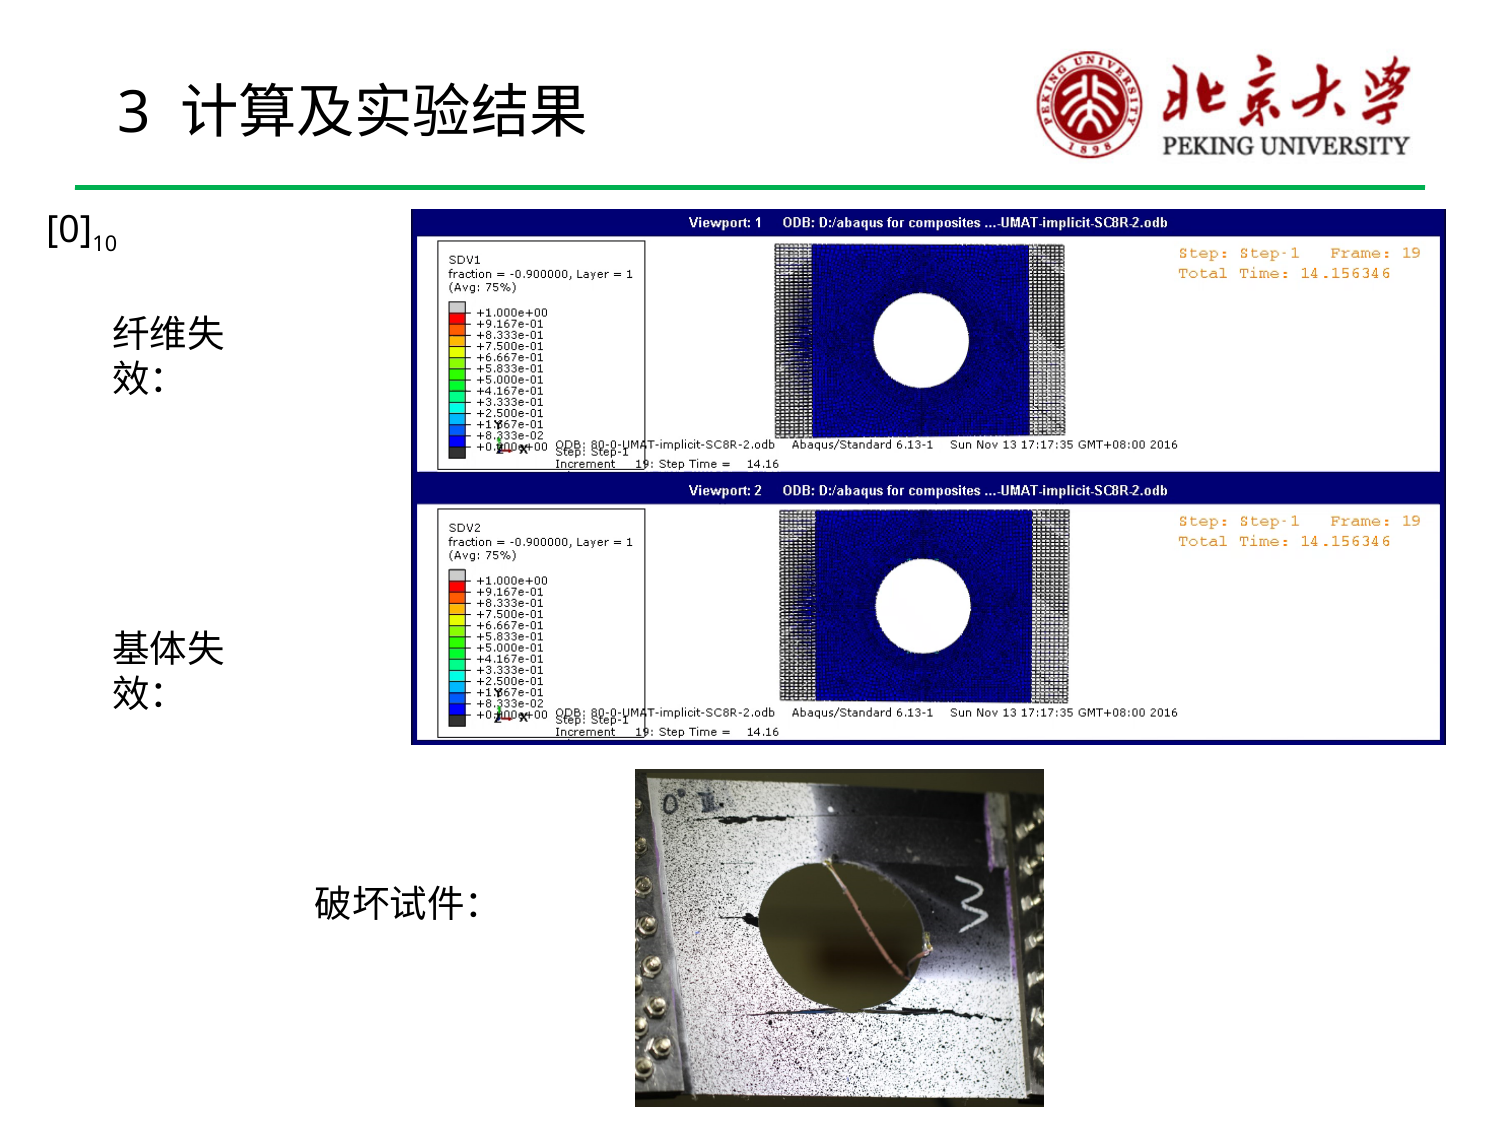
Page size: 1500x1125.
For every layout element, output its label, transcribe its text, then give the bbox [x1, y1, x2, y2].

text_box 3 计算及实验结果 [102, 67, 981, 152]
text_box 纤维失效： 基体失效： [97, 257, 300, 723]
picture [635, 769, 1044, 1108]
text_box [410, 208, 1447, 746]
picture [1022, 39, 1425, 167]
text_box 破坏试件： [299, 872, 571, 933]
text_box [0]10 [31, 197, 275, 264]
